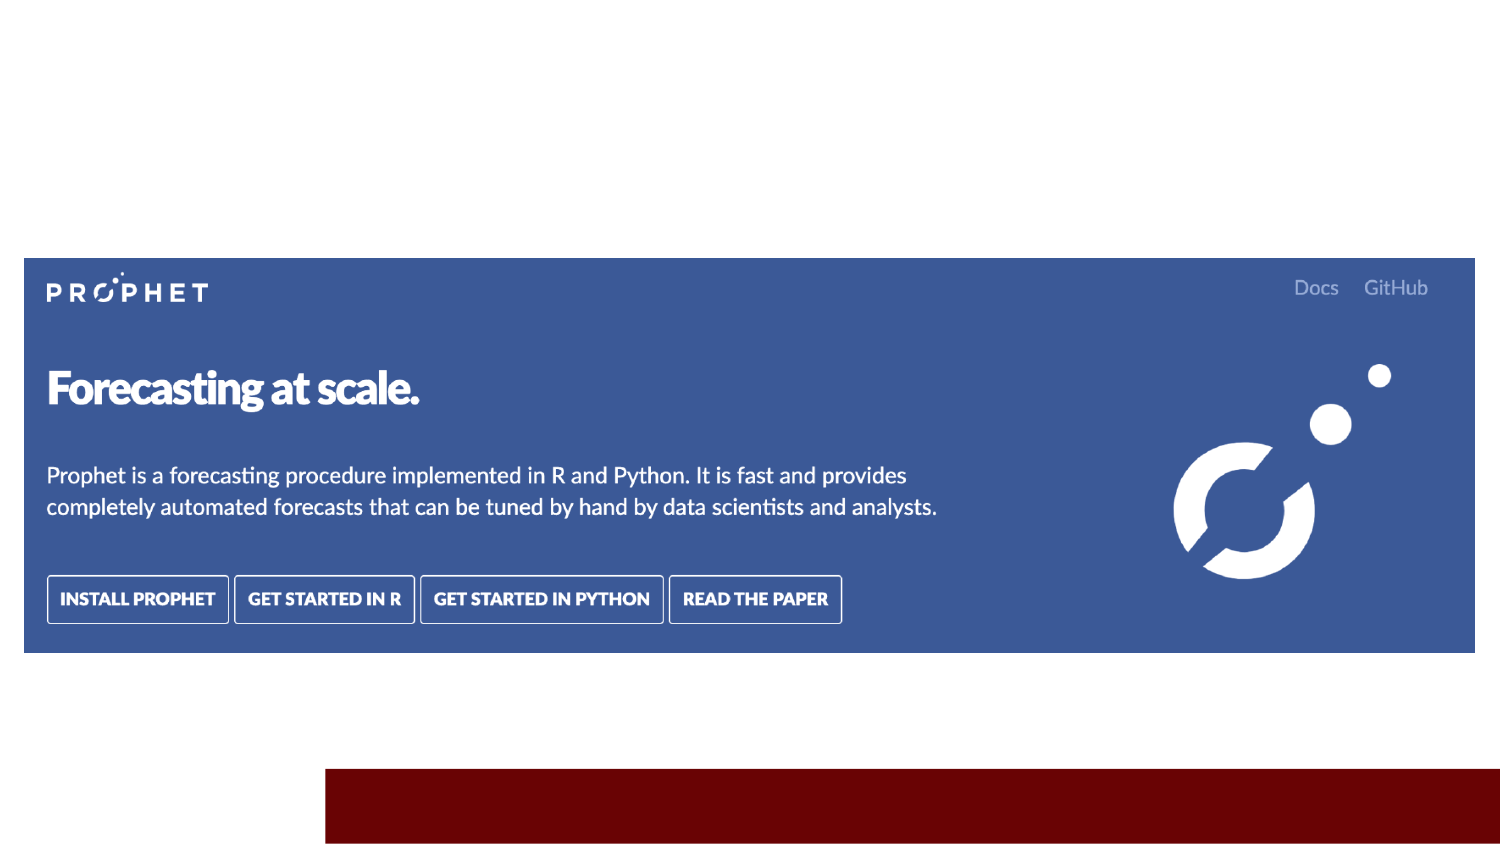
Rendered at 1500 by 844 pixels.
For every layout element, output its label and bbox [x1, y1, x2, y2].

picture [24, 257, 1476, 653]
